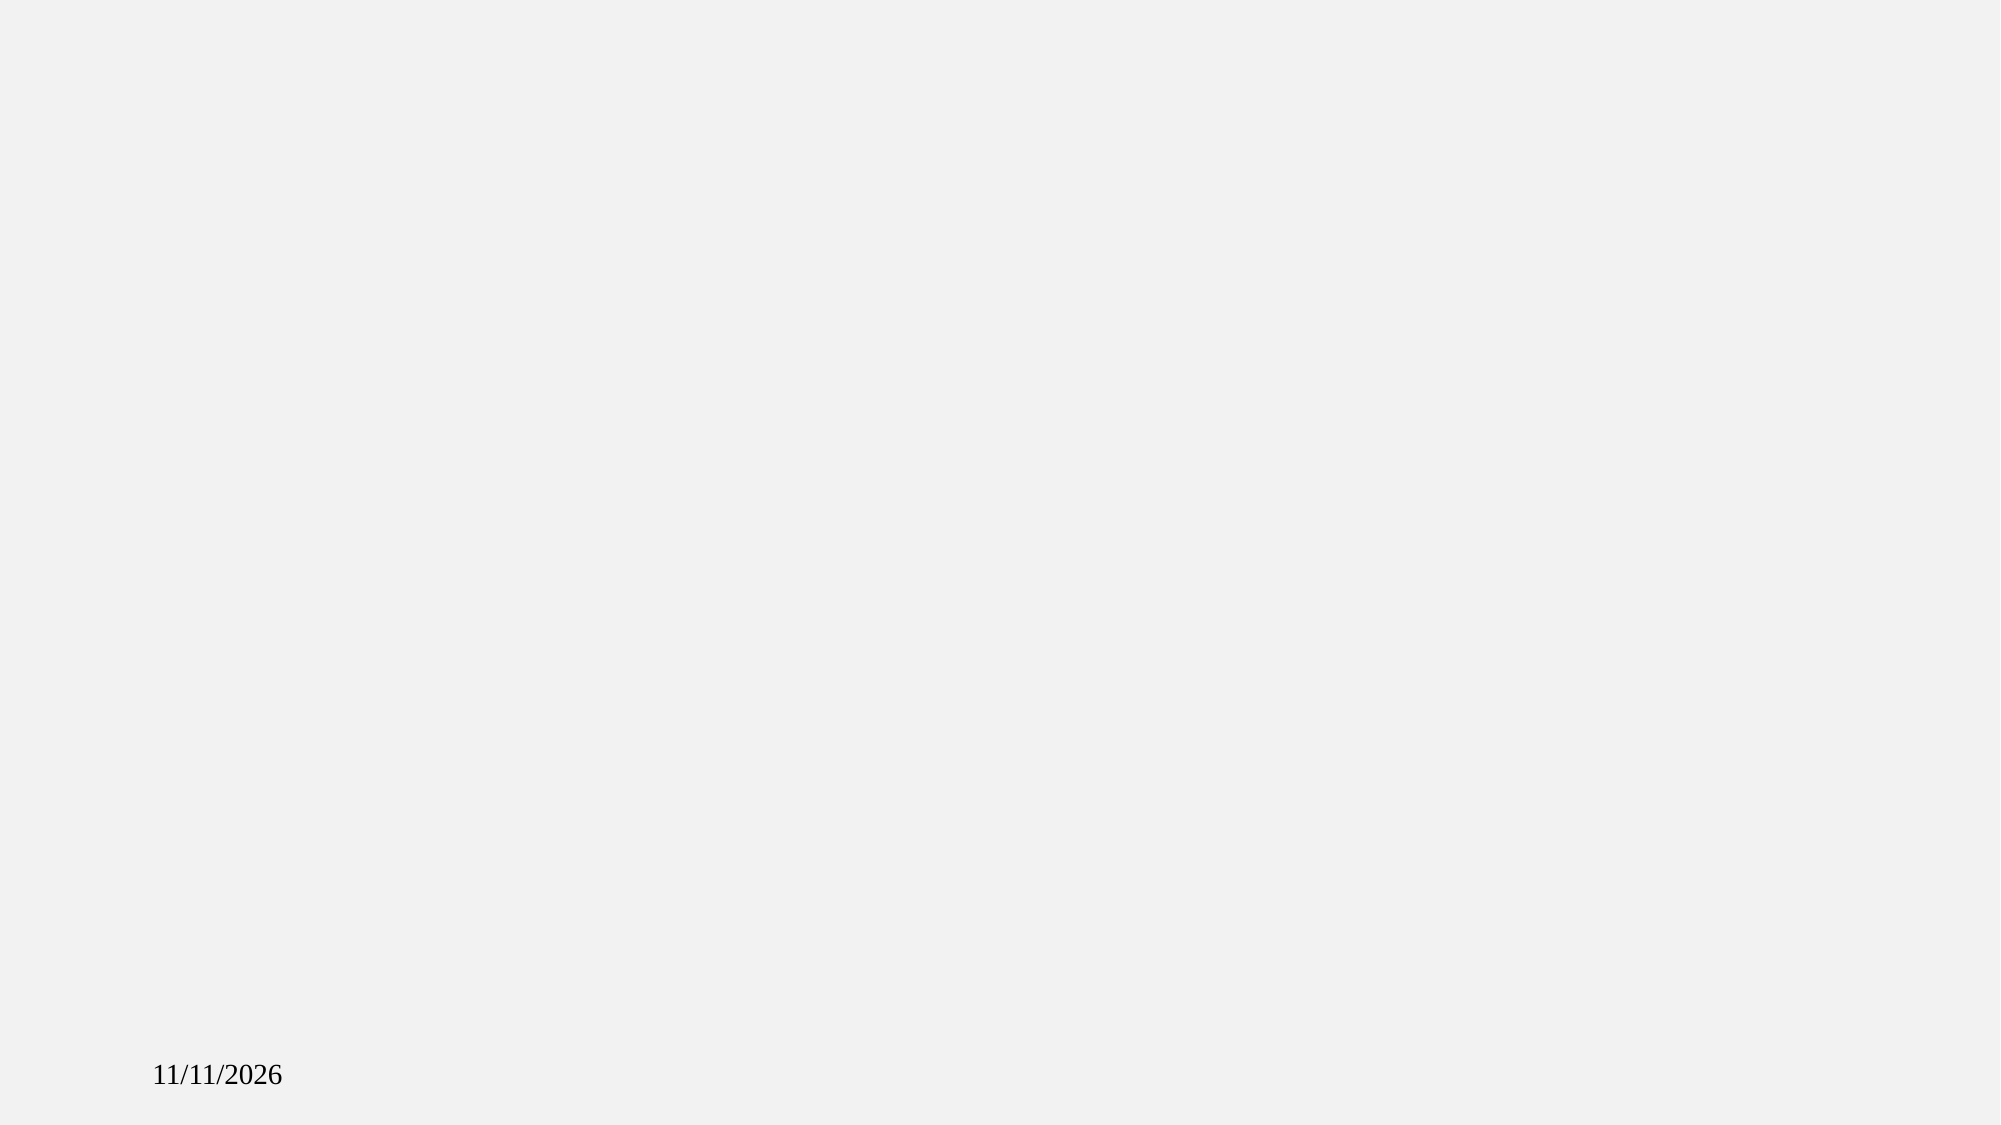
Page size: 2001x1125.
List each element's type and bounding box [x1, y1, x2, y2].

slide_number [137, 1042, 588, 1103]
